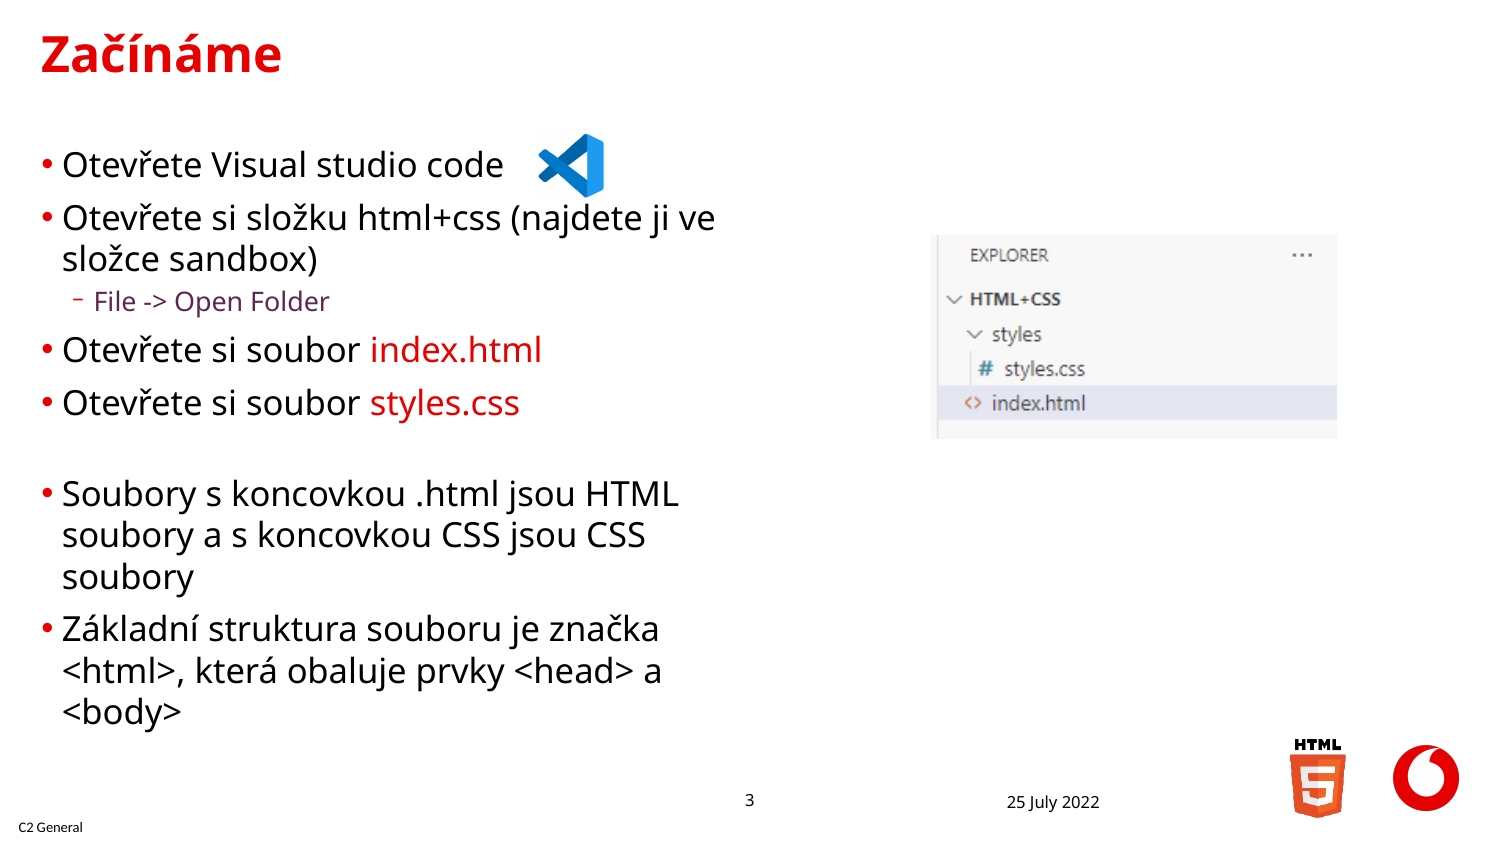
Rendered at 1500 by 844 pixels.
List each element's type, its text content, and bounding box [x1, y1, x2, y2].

slide_number 3 [739, 790, 761, 813]
picture [931, 235, 1337, 439]
picture [534, 128, 609, 203]
picture [1393, 745, 1459, 811]
picture [1278, 739, 1357, 818]
title Začínáme [40, 33, 1459, 144]
text_box 25 July 2022 [1006, 792, 1278, 813]
list Otevřete Visual studio code Otevřete si složku html+css (najdete ji ve složce sandbox) File -> Open Folder Otevřete si soubor index.html Otevřete si soubor styles.css Soubory s koncovkou .html jsou HTML soubory a s koncovkou CSS jsou CSS soubory Základní struktura souboru je značka <html>, která obaluje prvky <head> a <body> [40, 144, 733, 735]
